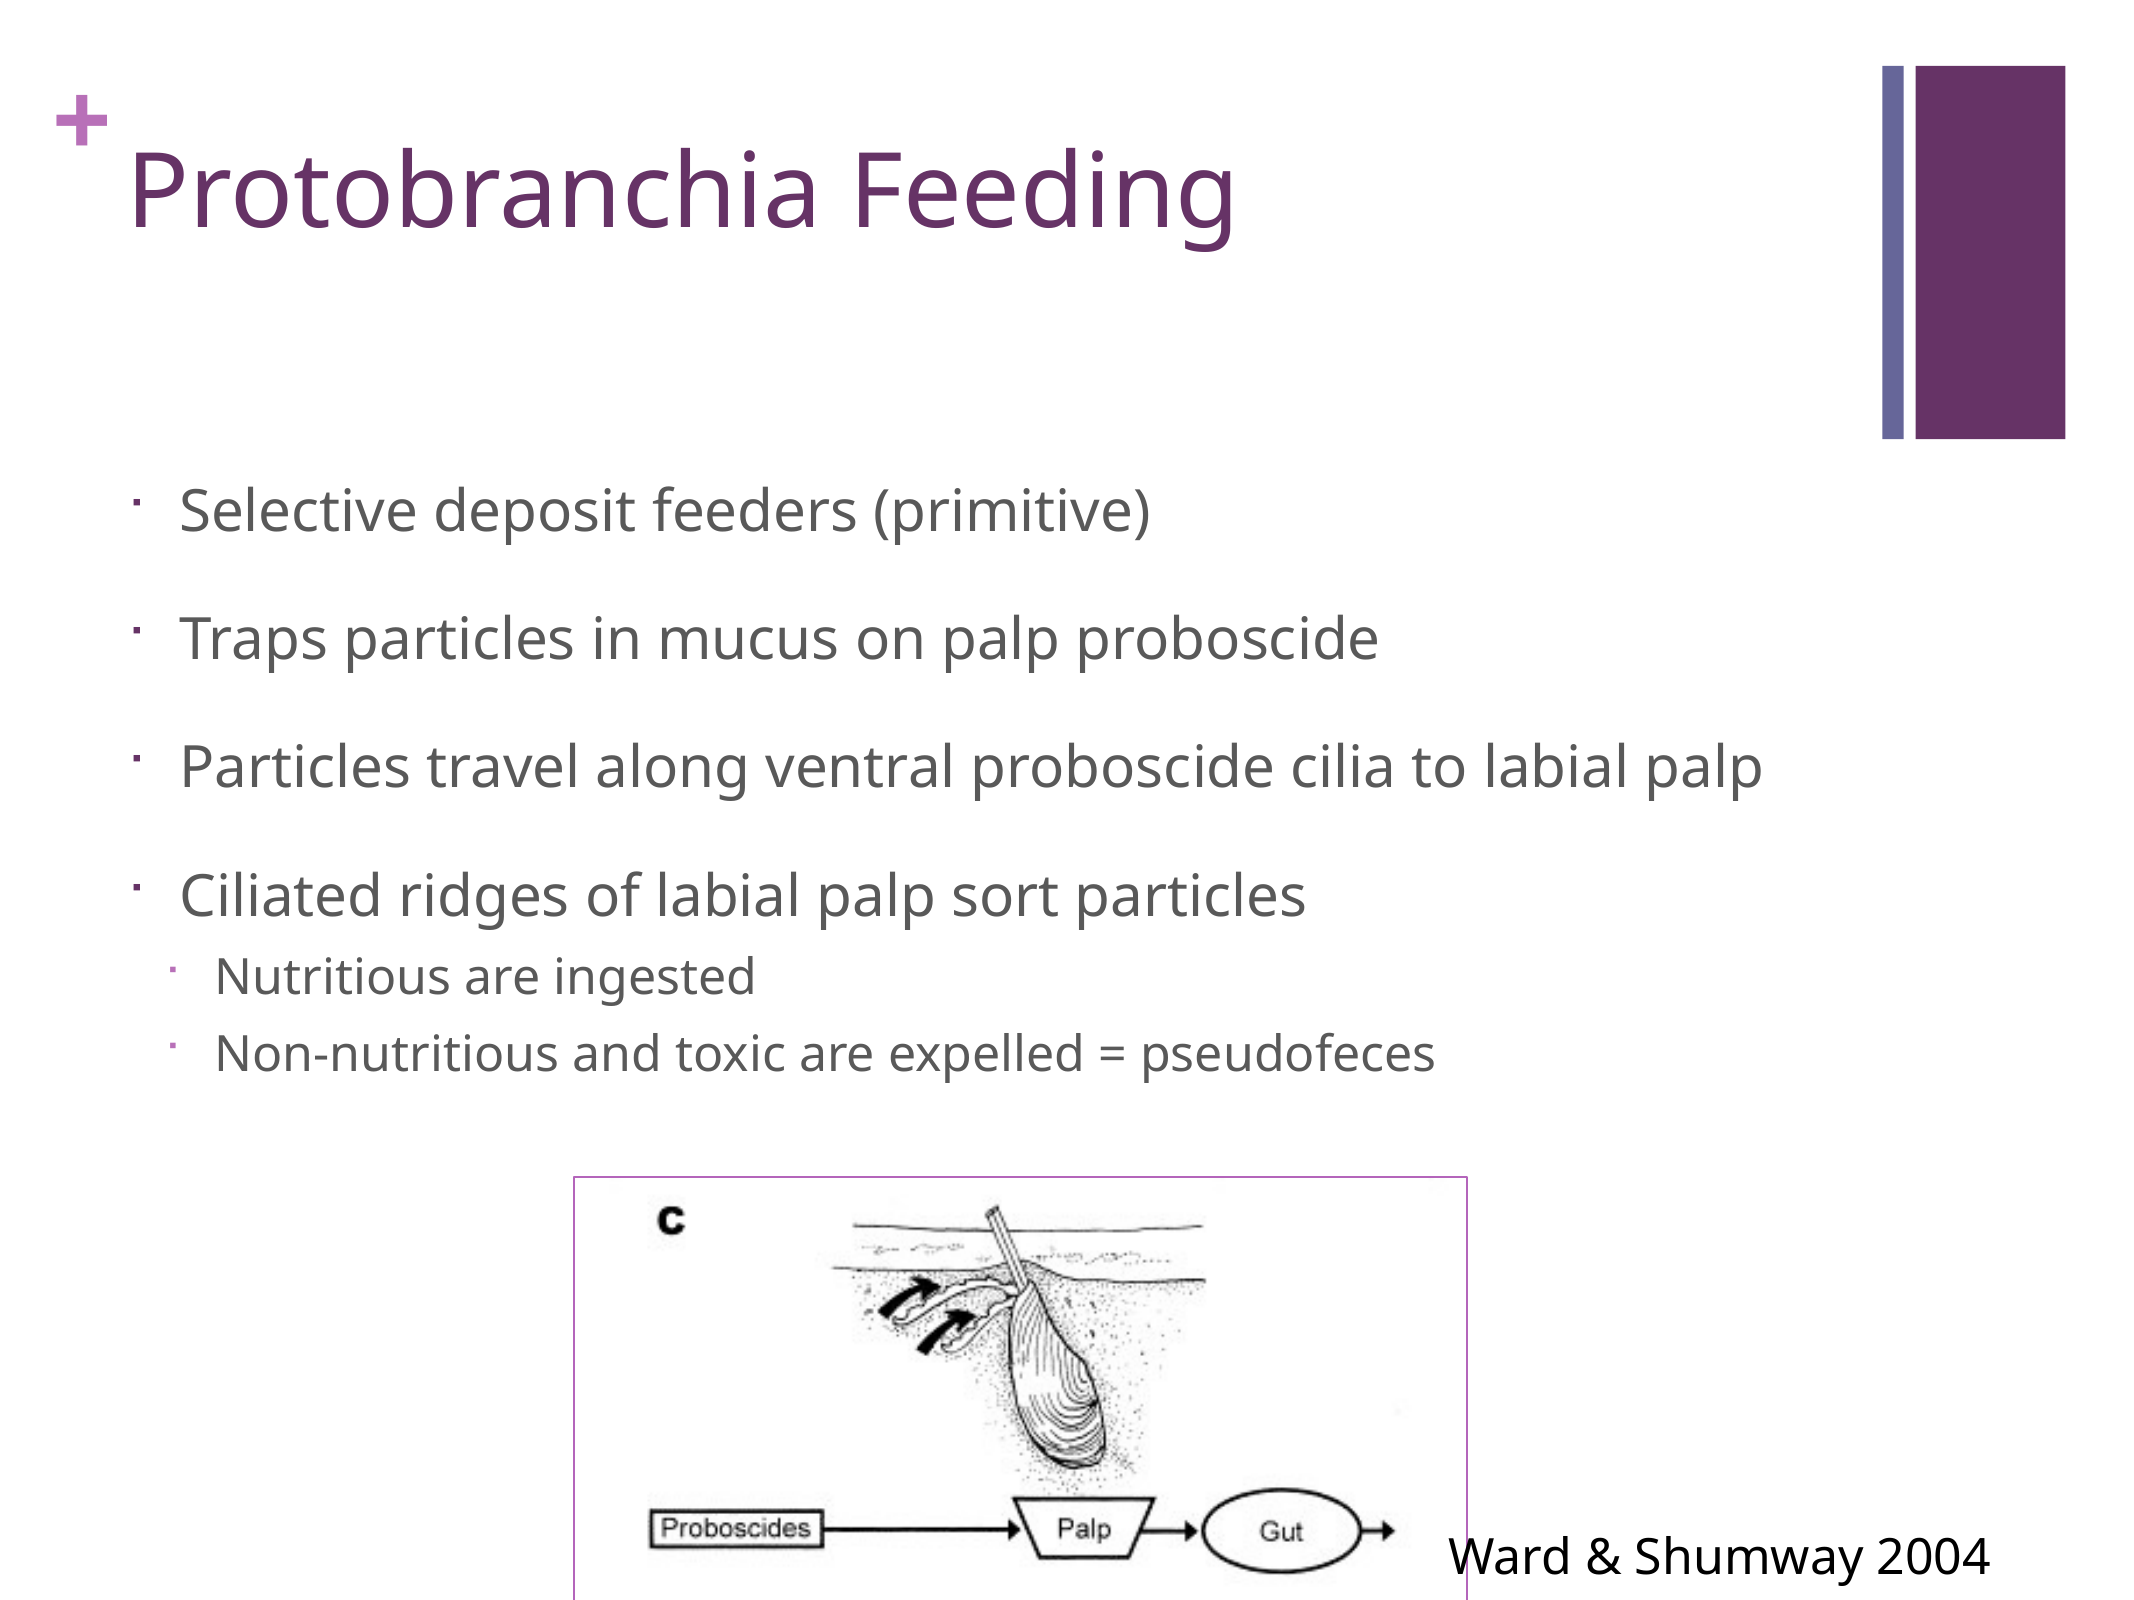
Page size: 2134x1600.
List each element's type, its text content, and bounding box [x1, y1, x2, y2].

title Protobranchia Feeding [115, 112, 1880, 374]
text_box Ward & Shumway 2004 [1474, 1513, 2002, 1596]
list Selective deposit feeders (primitive) Traps particles in mucus on palp proboscide Particles travel along ventral proboscide cilia to labial palp Ciliated ridges of labial palp sort particles Nutritious are ingested Non-nutritious and toxic are expelled = pseudofeces [115, 461, 1880, 1430]
picture [574, 1177, 1467, 1600]
